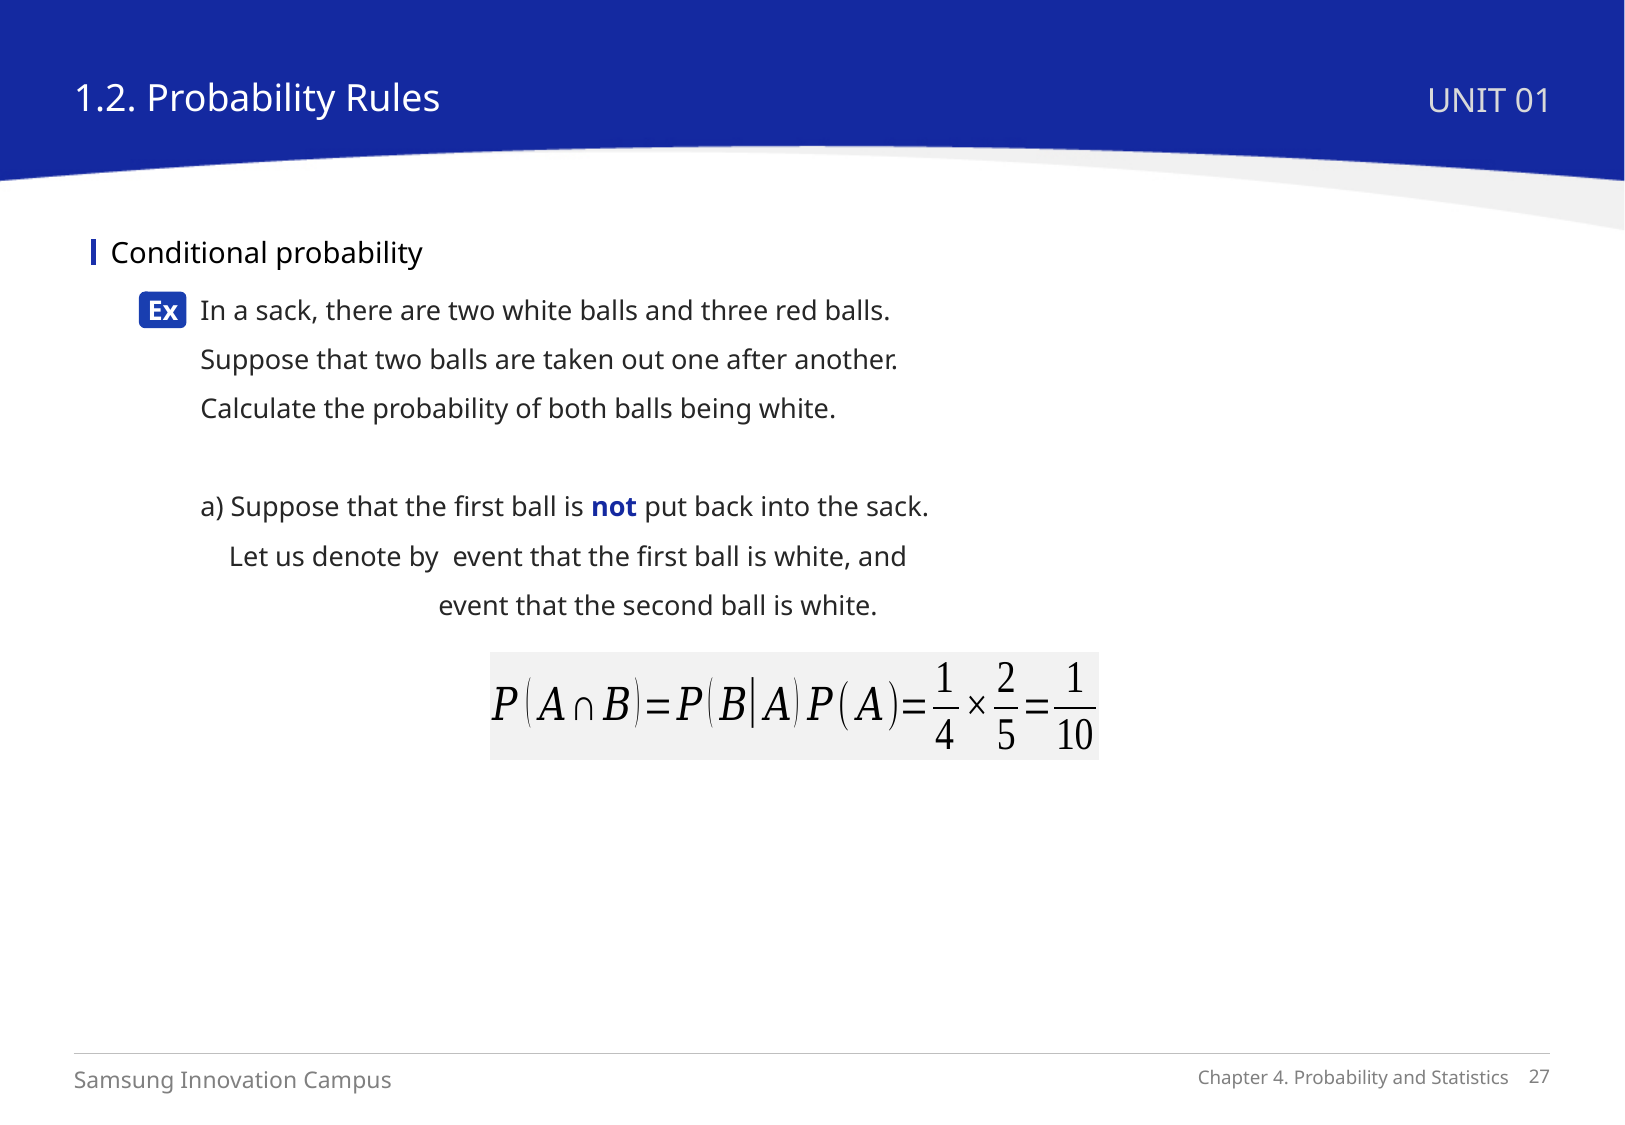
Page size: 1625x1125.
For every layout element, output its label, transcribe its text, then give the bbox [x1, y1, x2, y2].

picture [0, 0, 1625, 1125]
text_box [73, 73, 1554, 120]
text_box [138, 281, 1423, 637]
text_box Conditional probability [91, 233, 1599, 270]
